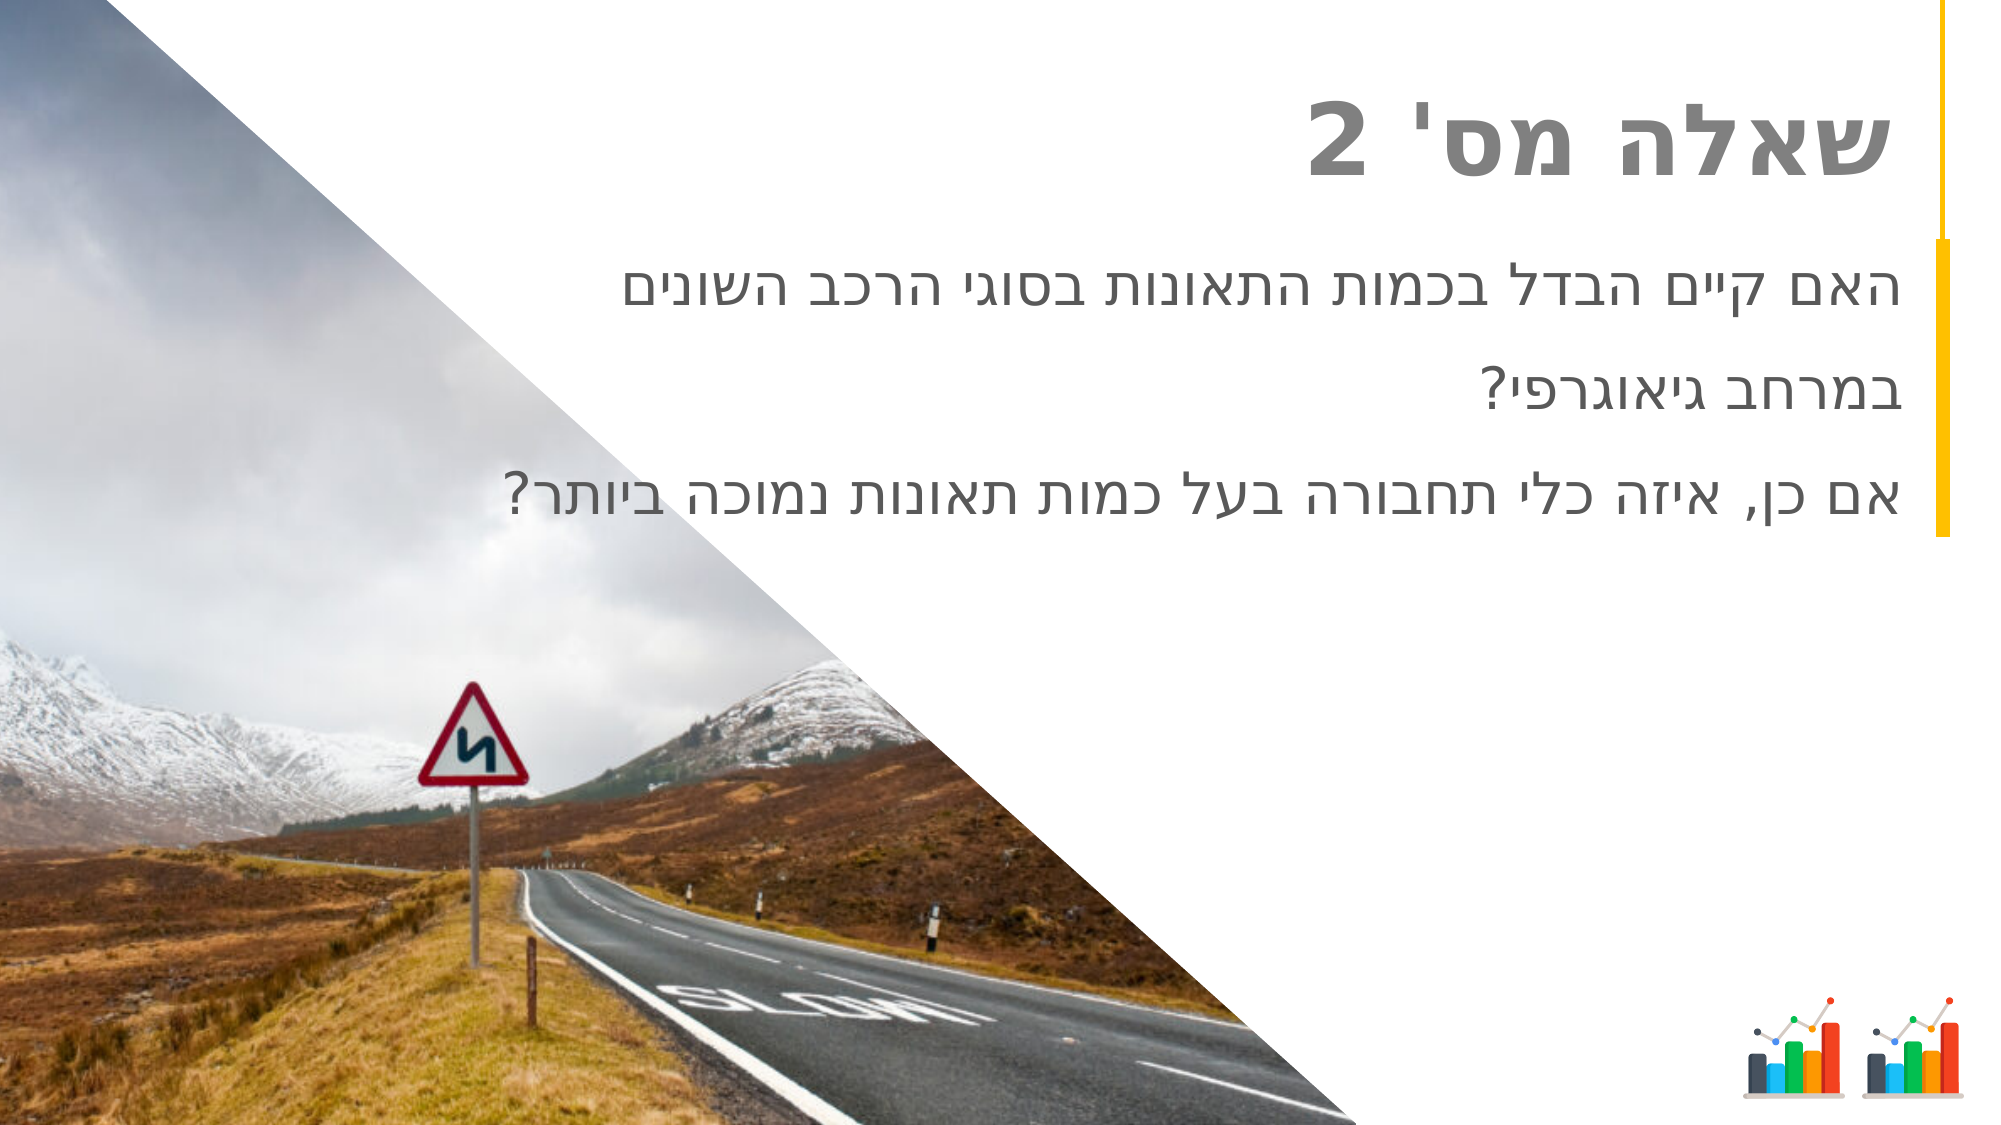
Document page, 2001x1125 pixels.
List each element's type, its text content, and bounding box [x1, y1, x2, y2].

picture [1862, 997, 1964, 1099]
text_box שאלה מס' 2 [1376, 68, 1906, 203]
picture [0, 0, 1376, 1125]
picture [1743, 997, 1845, 1099]
text_box האם קיים הבדל בכמות התאונות בסוגי הרכב השונים במרחב גיאוגרפי? אם כן, איזה כלי תחבורה בעל כמות תאונות נמוכה ביותר? [1376, 204, 1919, 534]
